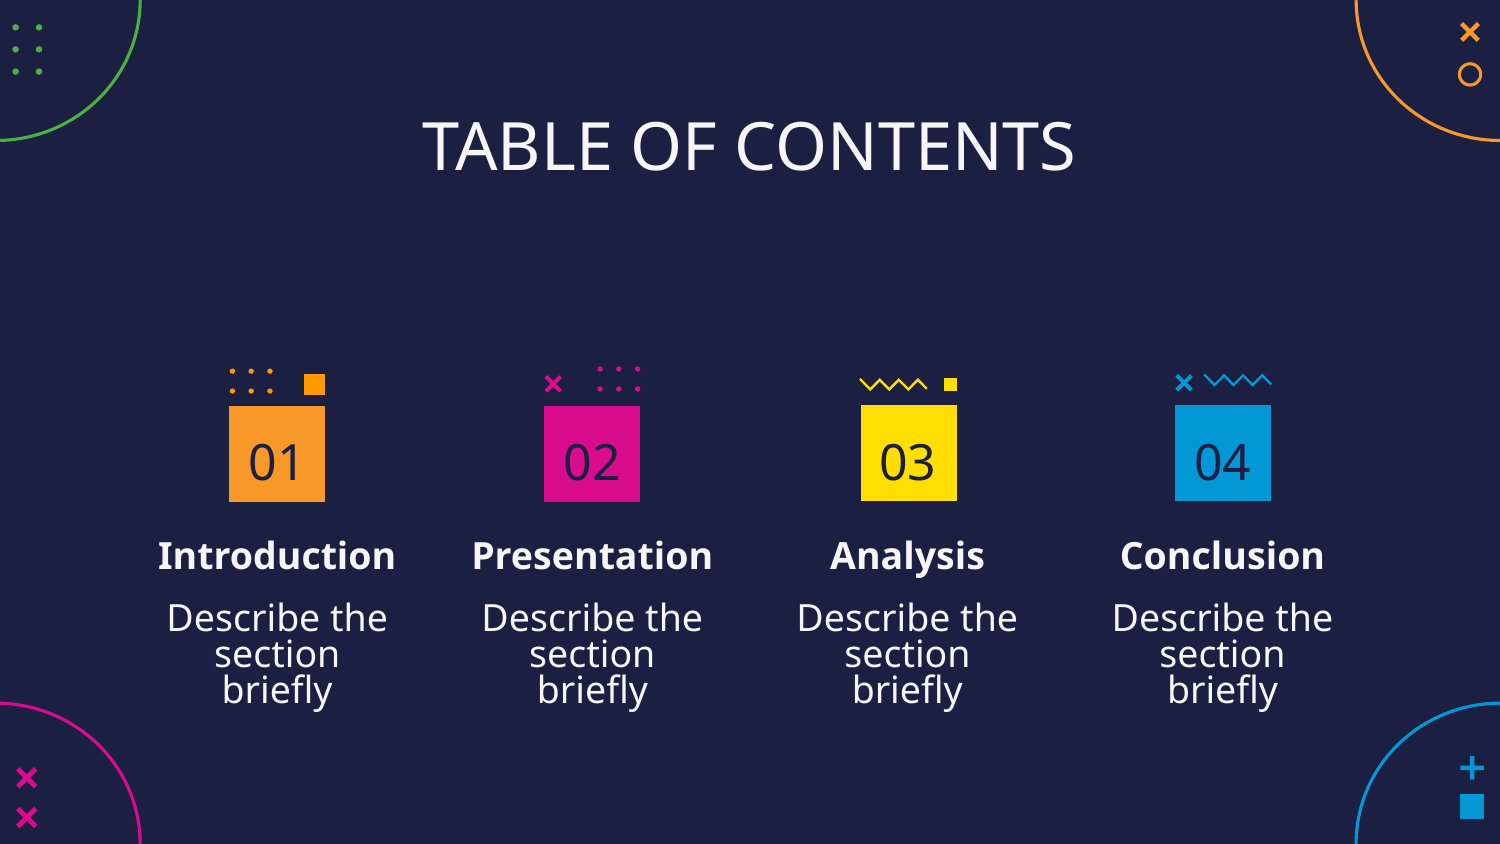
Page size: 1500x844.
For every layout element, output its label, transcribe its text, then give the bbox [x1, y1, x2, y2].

title TABLE OF CONTENTS [116, 88, 1383, 200]
subtitle Describe the section briefly [770, 588, 1045, 693]
subtitle Describe the section briefly [1085, 588, 1360, 693]
subtitle Conclusion [1062, 525, 1383, 588]
title 01 [117, 421, 432, 500]
subtitle Analysis [747, 525, 1062, 588]
subtitle Presentation [432, 525, 747, 588]
title 02 [432, 421, 747, 500]
title 04 [1062, 421, 1383, 500]
title 03 [747, 421, 1062, 500]
subtitle Introduction [117, 525, 432, 588]
subtitle Describe the section briefly [140, 588, 415, 693]
subtitle Describe the section briefly [455, 588, 730, 693]
